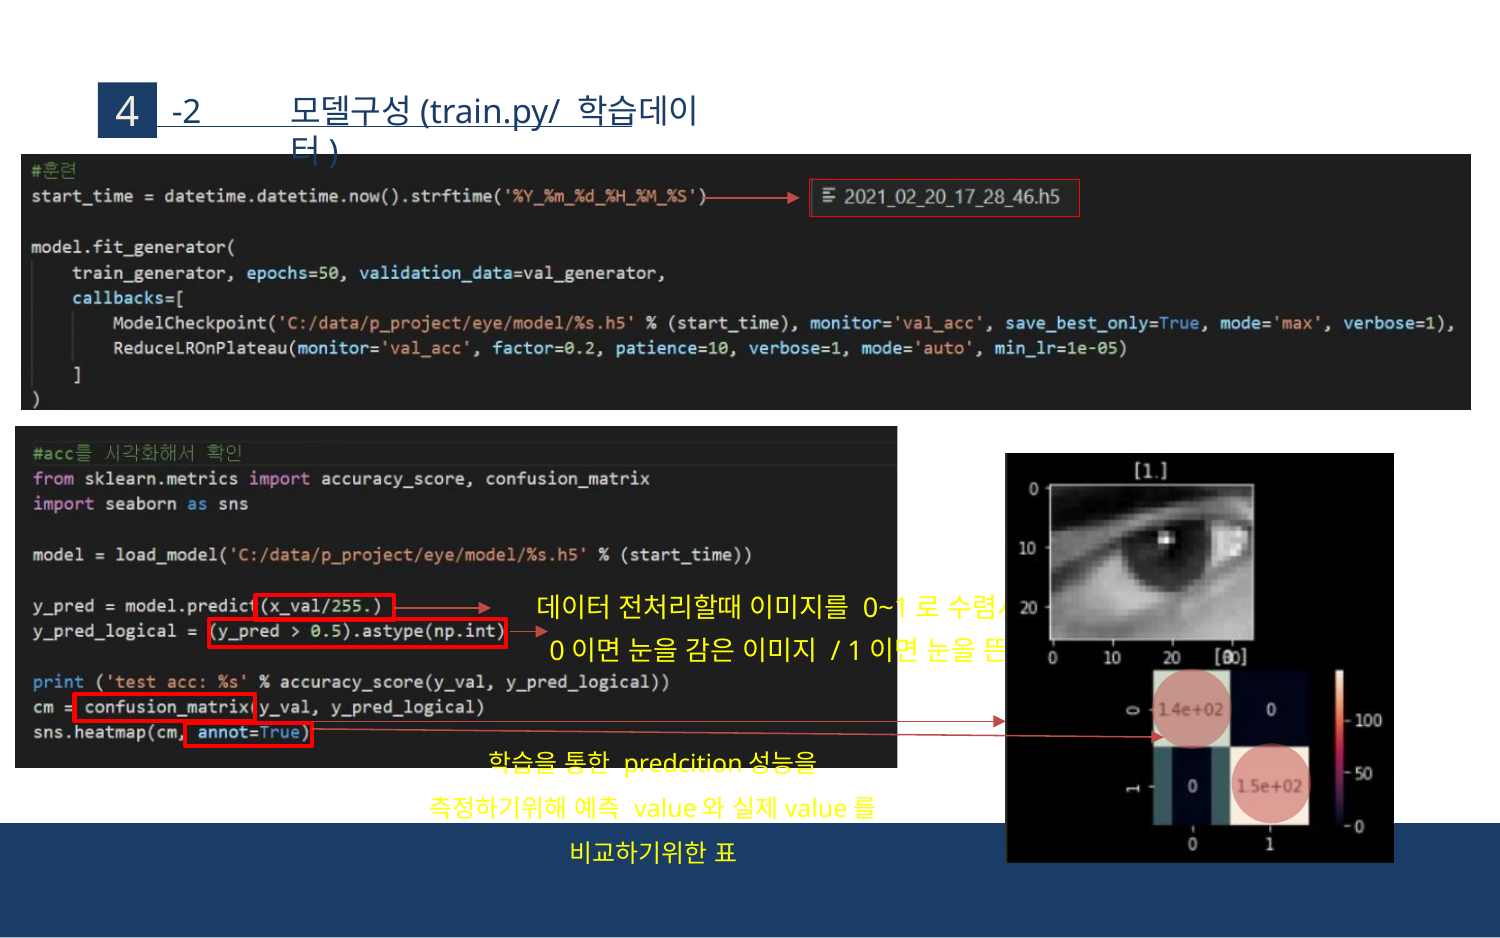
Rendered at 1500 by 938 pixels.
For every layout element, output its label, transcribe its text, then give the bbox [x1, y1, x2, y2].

text_box -2 [157, 134, 290, 138]
picture [1005, 453, 1394, 864]
picture [14, 426, 898, 768]
text_box 데이터 전처리할때 이미지를 0~1로 수렴시킴 [902, 566, 1000, 609]
text_box [0, 821, 1500, 938]
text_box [311, 728, 1165, 738]
text_box 4 [96, 80, 159, 140]
text_box 학습을 통한 predcition성능을 측정하기위해 예측 value와 실제value를 비교하기위한 표 [406, 772, 901, 875]
picture [21, 153, 1471, 410]
text_box -2 [157, 82, 290, 125]
text_box 0이면 눈을 감은 이미지 / 1이면 눈을 뜬 이미지 [902, 609, 1000, 674]
text_box 모델구성(train.py/ 학습데이터) [275, 82, 751, 152]
